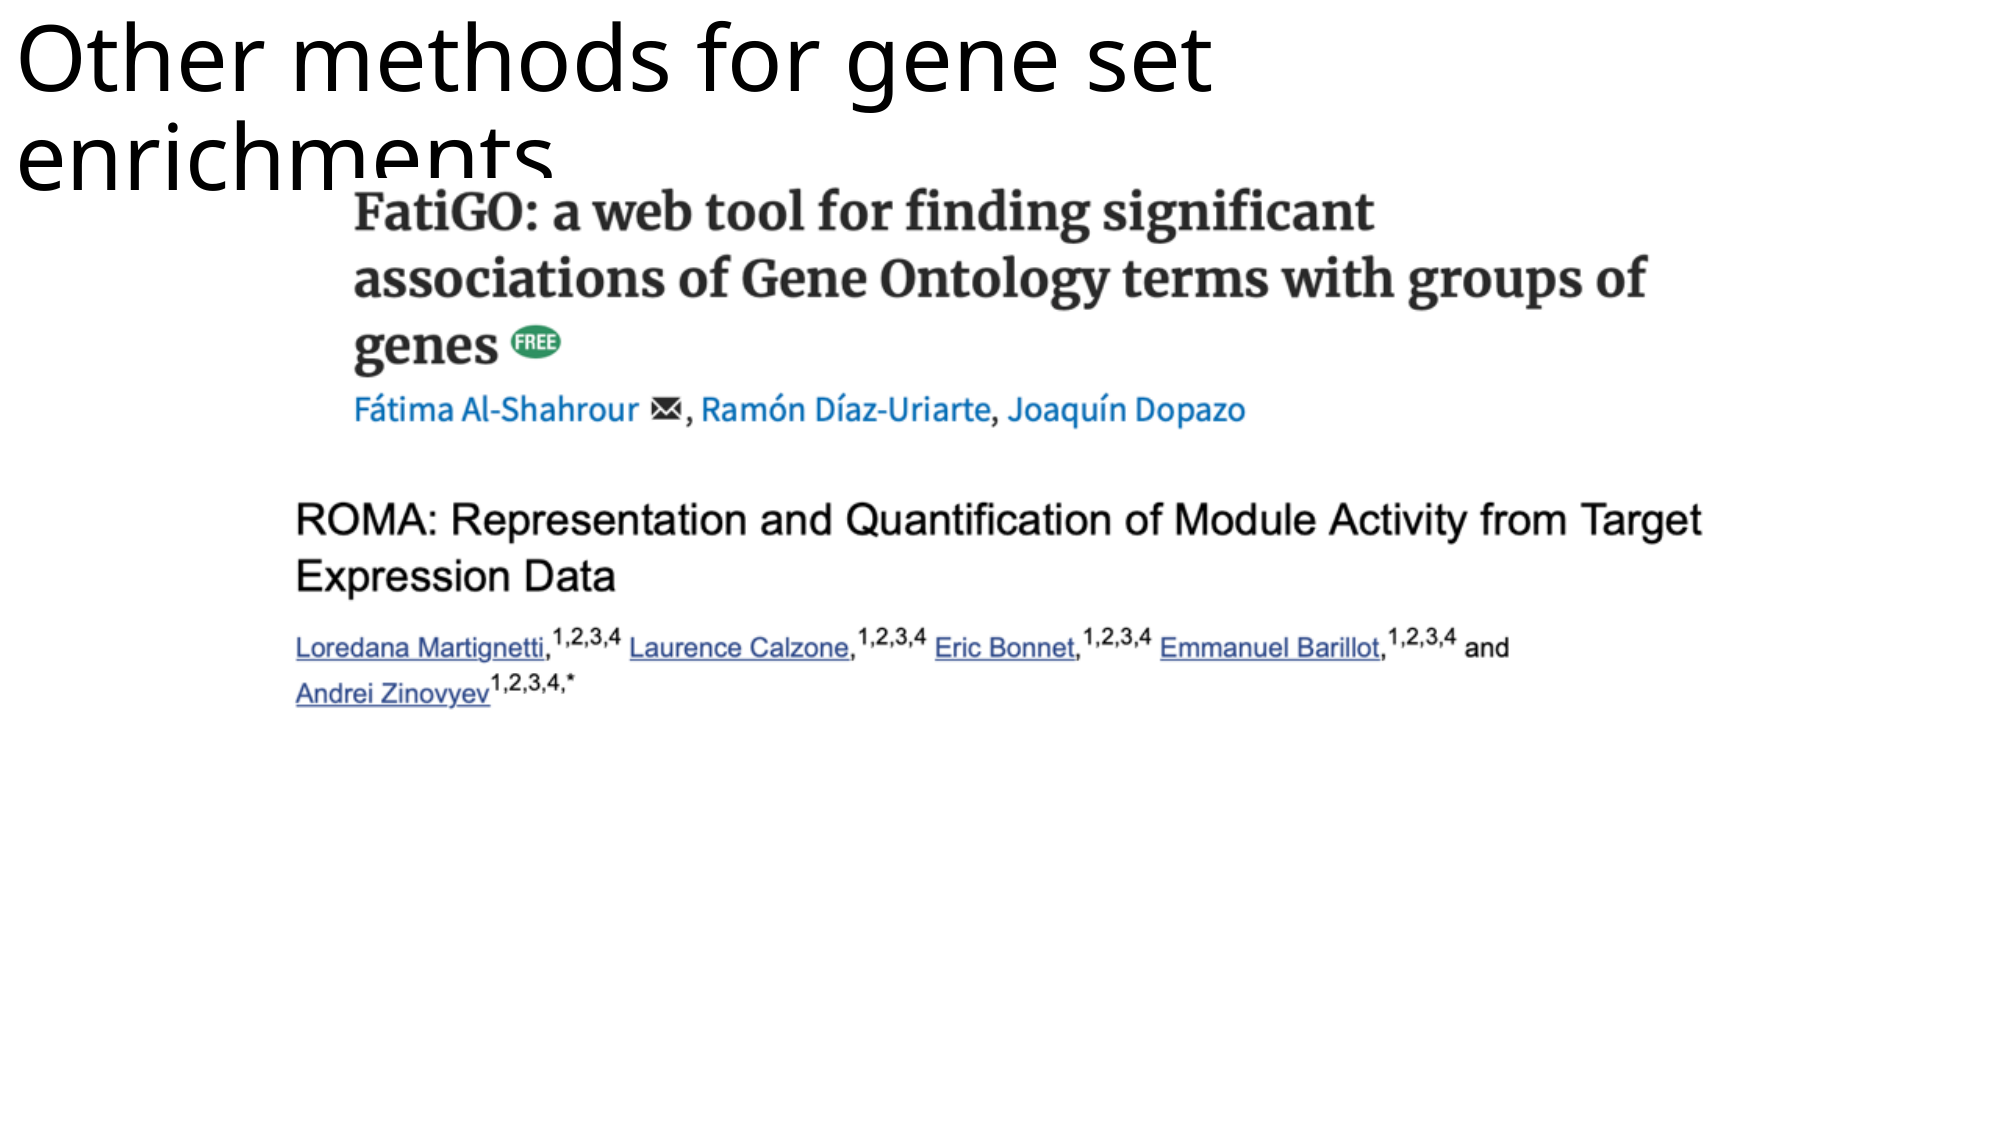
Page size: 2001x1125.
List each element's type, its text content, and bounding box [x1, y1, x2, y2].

title Other methods for gene set enrichments [0, 3, 1725, 221]
picture [291, 495, 1709, 719]
picture [344, 178, 1656, 431]
